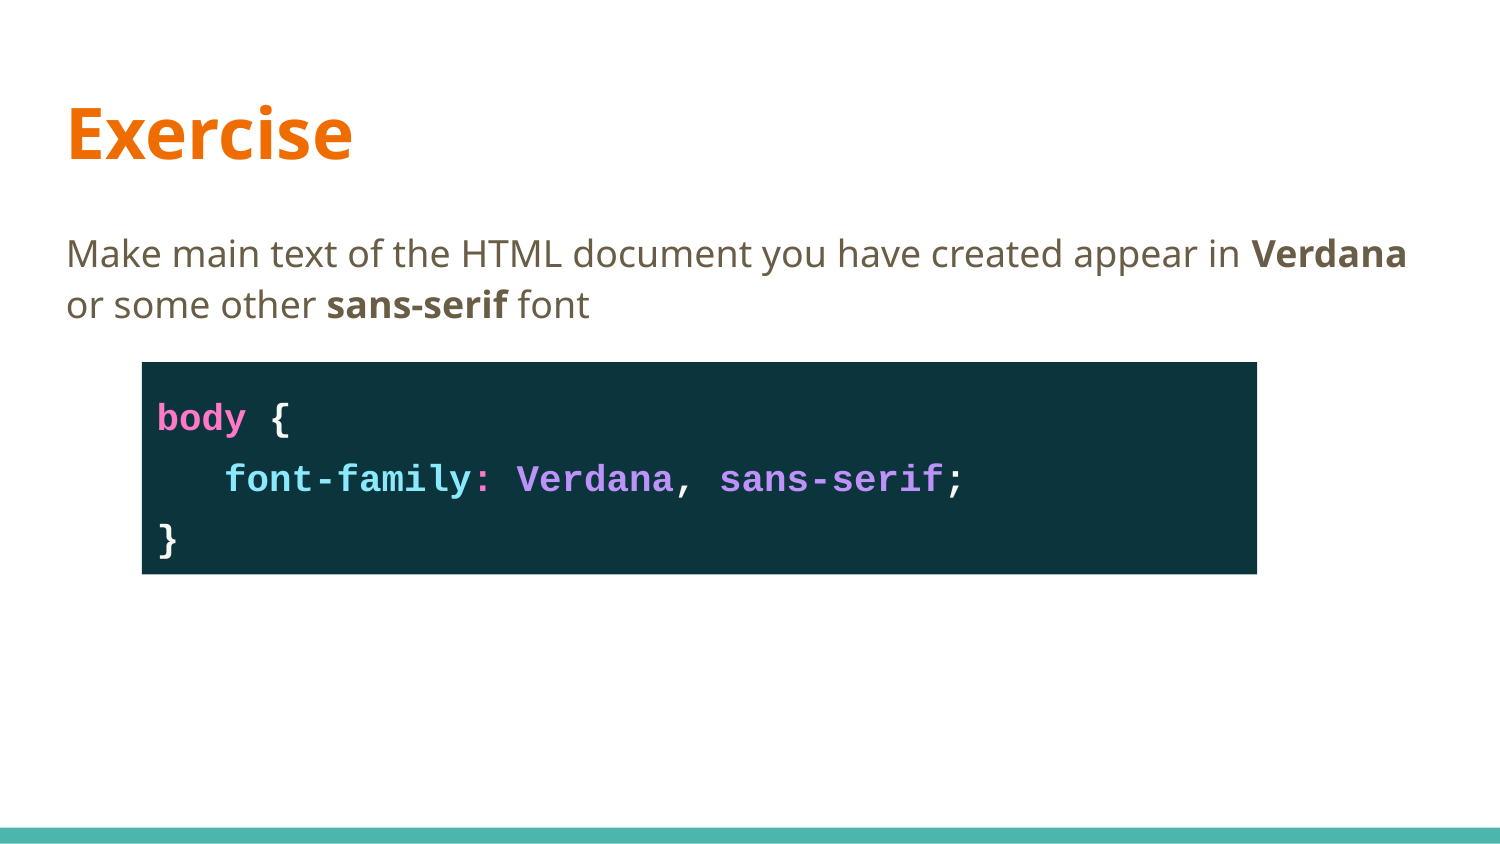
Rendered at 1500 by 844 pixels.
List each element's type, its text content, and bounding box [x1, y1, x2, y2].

text_box Exercise [51, 72, 1449, 189]
text_box Make main text of the HTML document you have created appear in Verdana or some other sans-serif font [51, 207, 1449, 750]
text_box body { font-family: Verdana, sans-serif; } [141, 362, 1258, 575]
